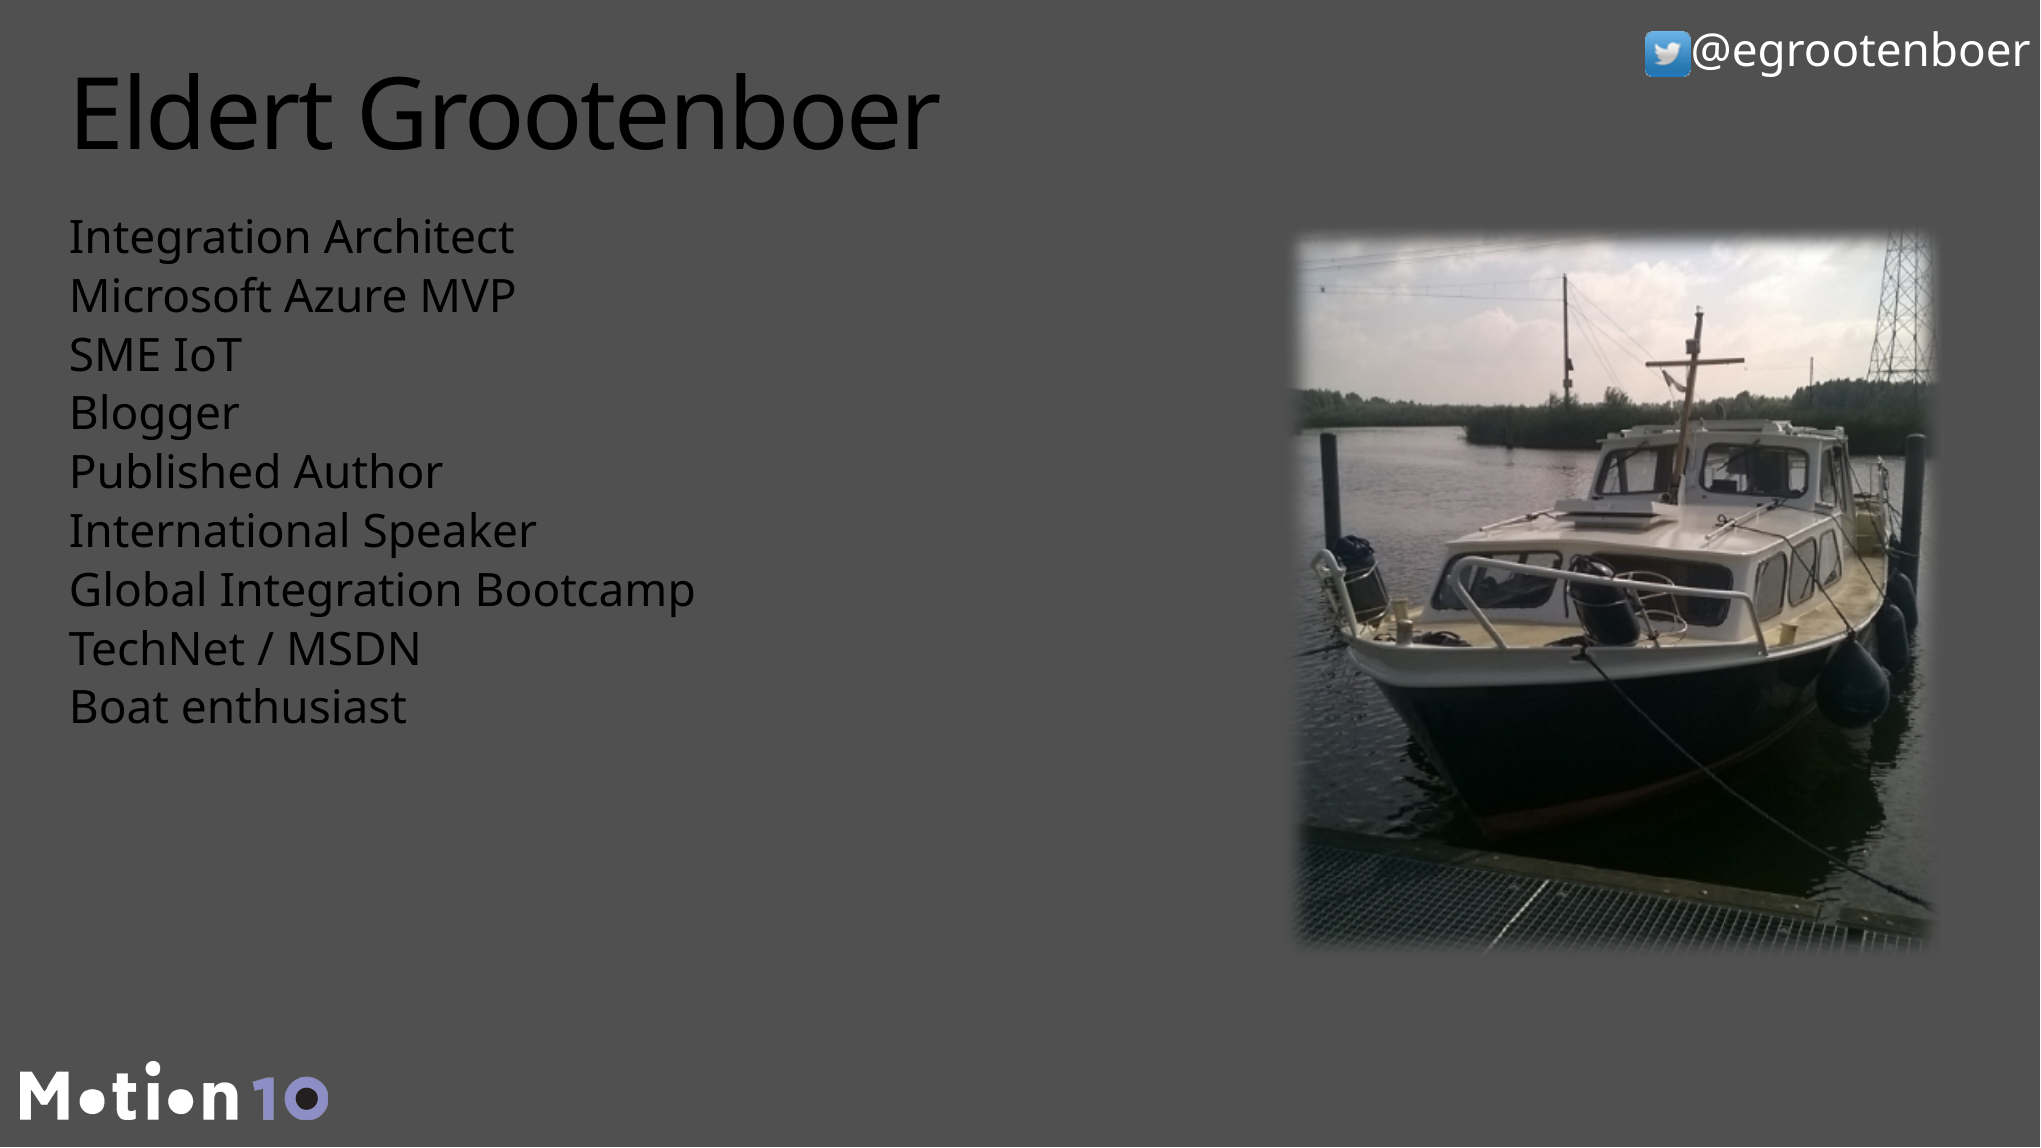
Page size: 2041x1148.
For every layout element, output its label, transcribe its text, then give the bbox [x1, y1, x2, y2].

list Integration Architect Microsoft Azure MVP SME IoT Blogger Published Author International Speaker Global Integration Bootcamp TechNet / MSDN Boat enthusiast [45, 198, 1246, 751]
picture [1644, 31, 1691, 78]
picture [1282, 223, 1945, 959]
picture [19, 1060, 328, 1121]
title Eldert Grootenboer [45, 48, 1996, 199]
text_box @egrootenboer [1544, 13, 2041, 83]
